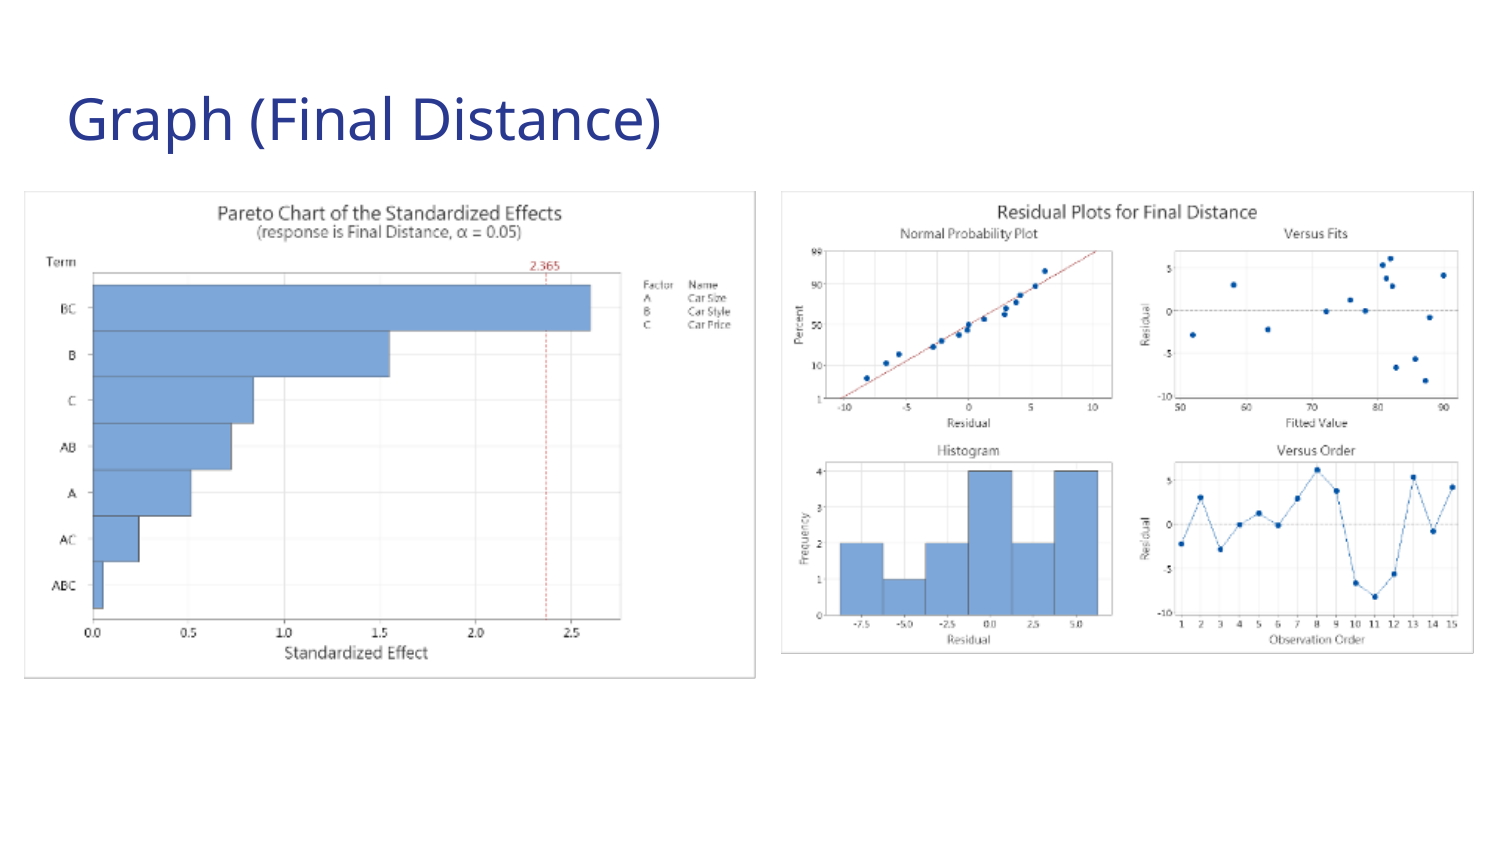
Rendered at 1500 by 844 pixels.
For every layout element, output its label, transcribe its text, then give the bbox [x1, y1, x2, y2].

title Graph (Final Distance) [51, 67, 1449, 167]
picture [24, 191, 757, 680]
picture [780, 191, 1476, 655]
